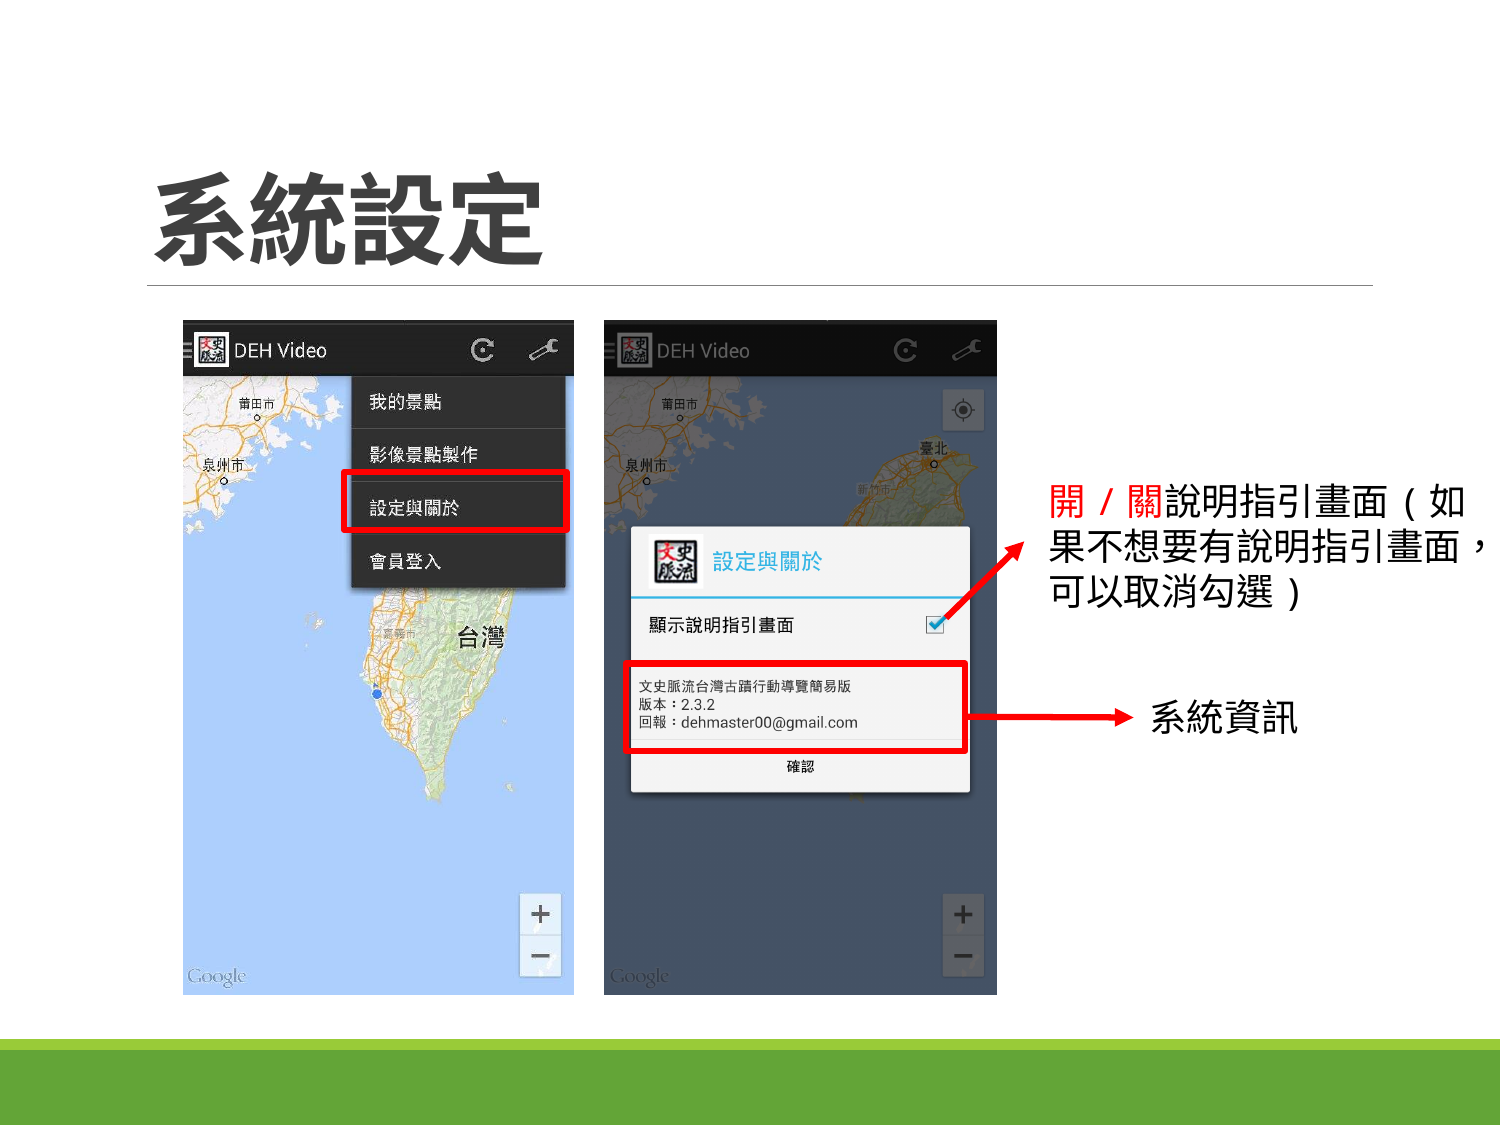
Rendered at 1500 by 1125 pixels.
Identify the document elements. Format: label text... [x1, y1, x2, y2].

title 系統設定 [135, 47, 1373, 285]
text_box 開/關說明指引畫面(如果不想要有說明指引畫面，可以取消勾選) [1034, 470, 1486, 621]
text_box 系統資訊 [1134, 686, 1315, 747]
picture [182, 319, 574, 995]
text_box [945, 540, 1025, 619]
picture [603, 319, 997, 995]
